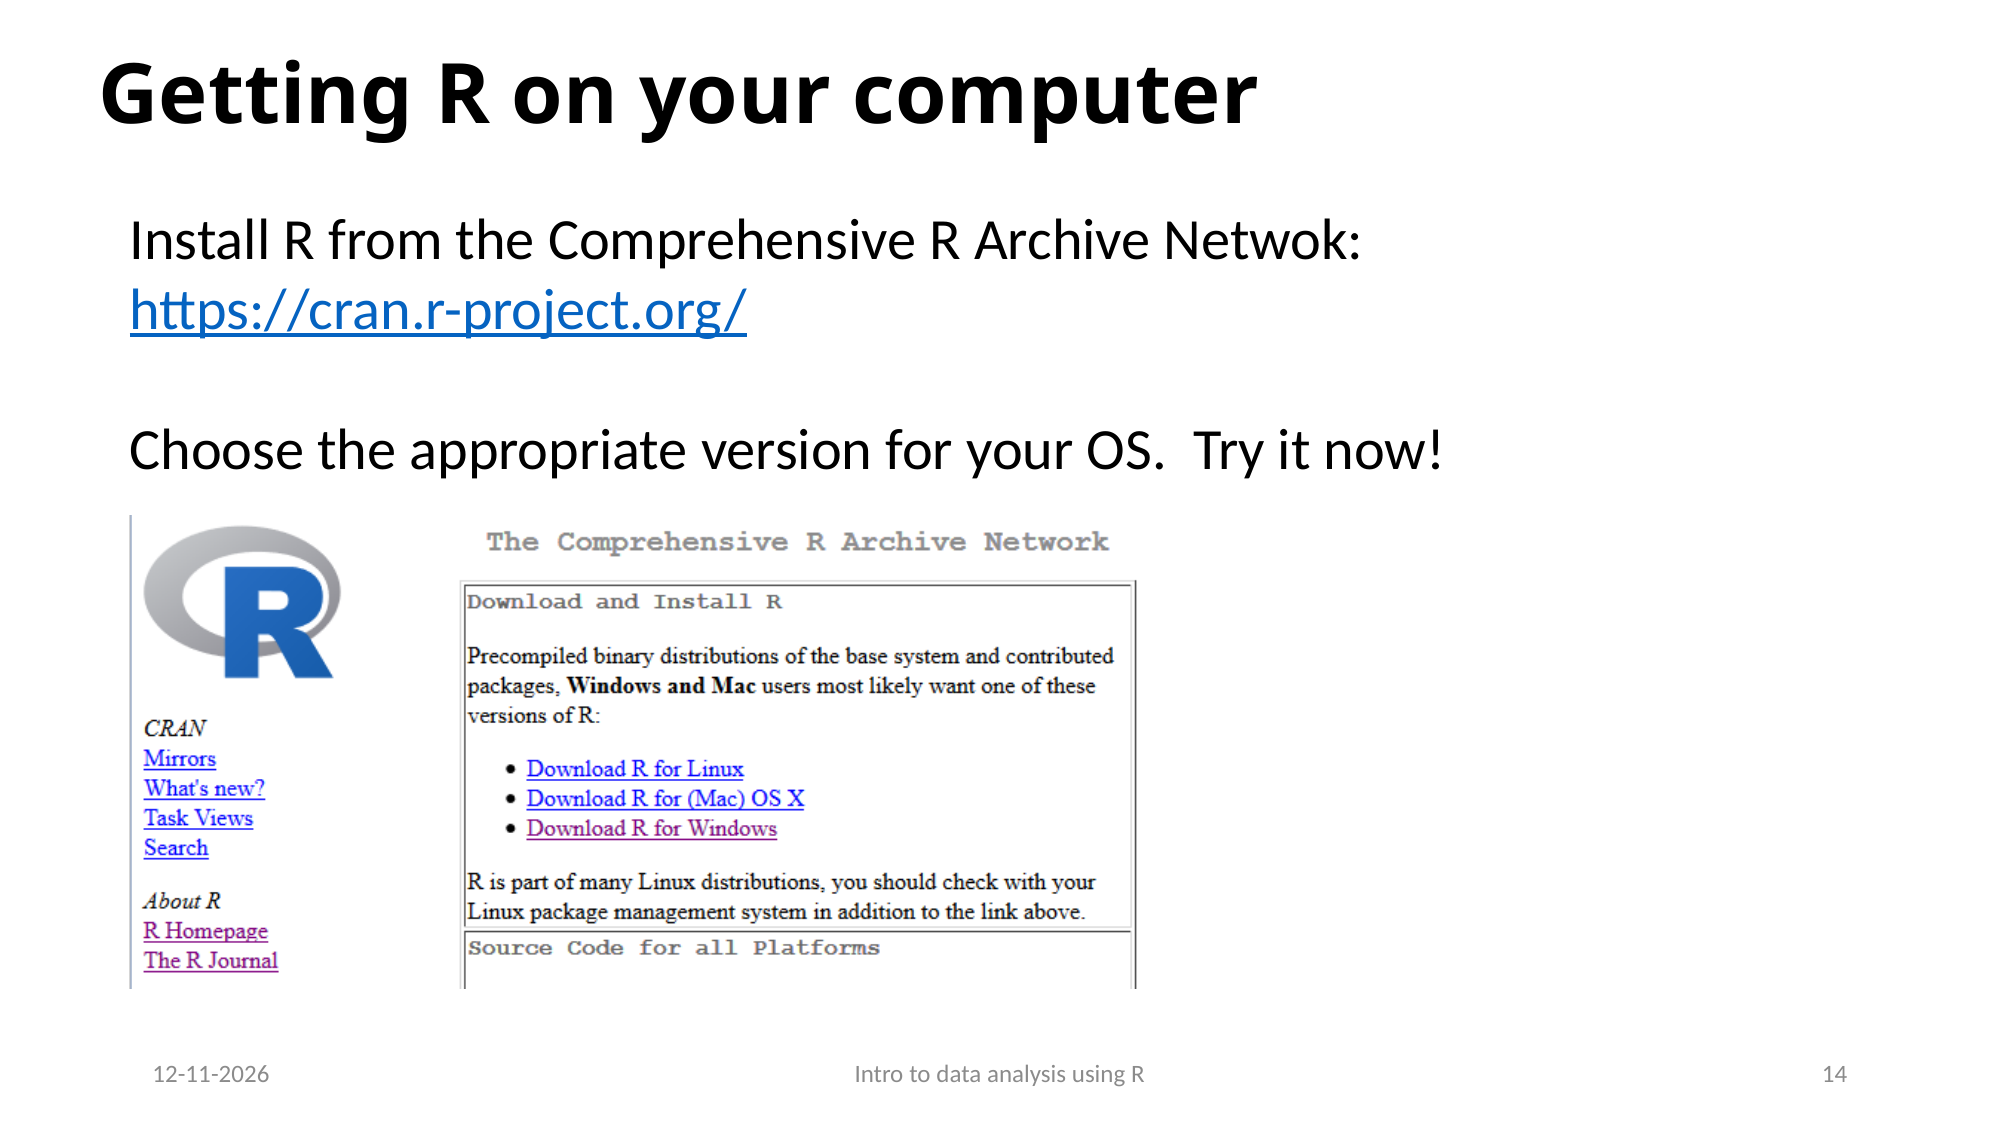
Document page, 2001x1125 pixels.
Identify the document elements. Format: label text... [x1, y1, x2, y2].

footer Intro to data analysis using R [662, 1042, 1338, 1103]
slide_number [137, 1042, 588, 1103]
text_box Install R from the Comprehensive R Archive Netwok: https://cran.r-project.org/ Choose the appropriate version for your OS. Try it now! [114, 193, 1462, 489]
slide_number 14 [1412, 1042, 1863, 1103]
picture [129, 515, 1144, 989]
text_box Getting R on your computer [83, 32, 1706, 148]
